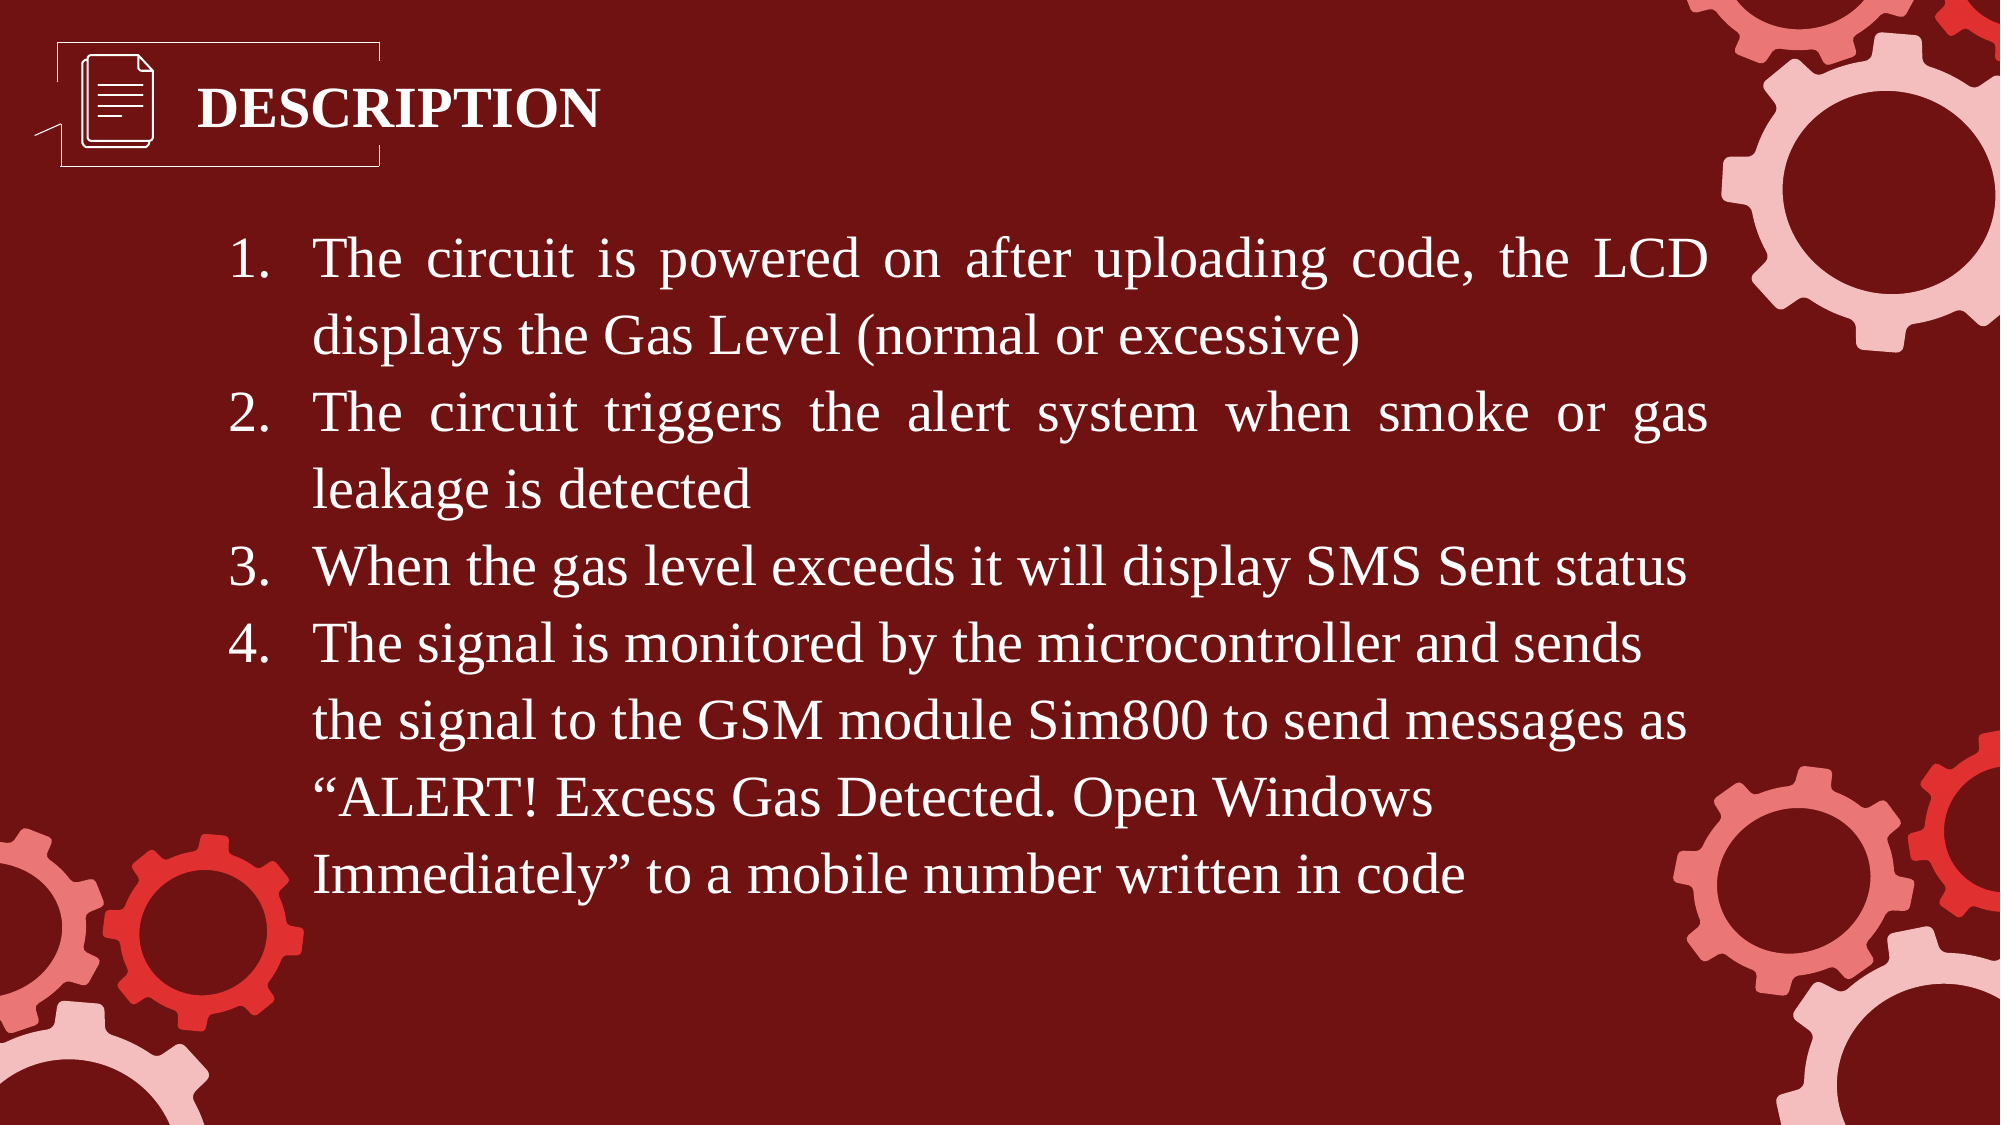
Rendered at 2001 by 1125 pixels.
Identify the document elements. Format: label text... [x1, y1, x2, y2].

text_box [0, 796, 269, 1125]
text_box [34, 42, 380, 167]
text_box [82, 55, 153, 148]
text_box DESCRIPTION [380, 61, 698, 147]
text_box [1648, 0, 2000, 342]
text_box The circuit is powered on after uploading code, the LCD displays the Gas Level (normal or excessive) The circuit triggers the alert system when smoke or gas leakage is detected When the gas level exceeds it will display SMS Sent status The signal is monitored by the microcontroller and sends the signal to the GSM module Sim800 to send messages as “ALERT! Excess Gas Detected. Open Windows Immediately” to a mobile number written in code [213, 205, 1726, 913]
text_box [1671, 731, 2000, 1125]
